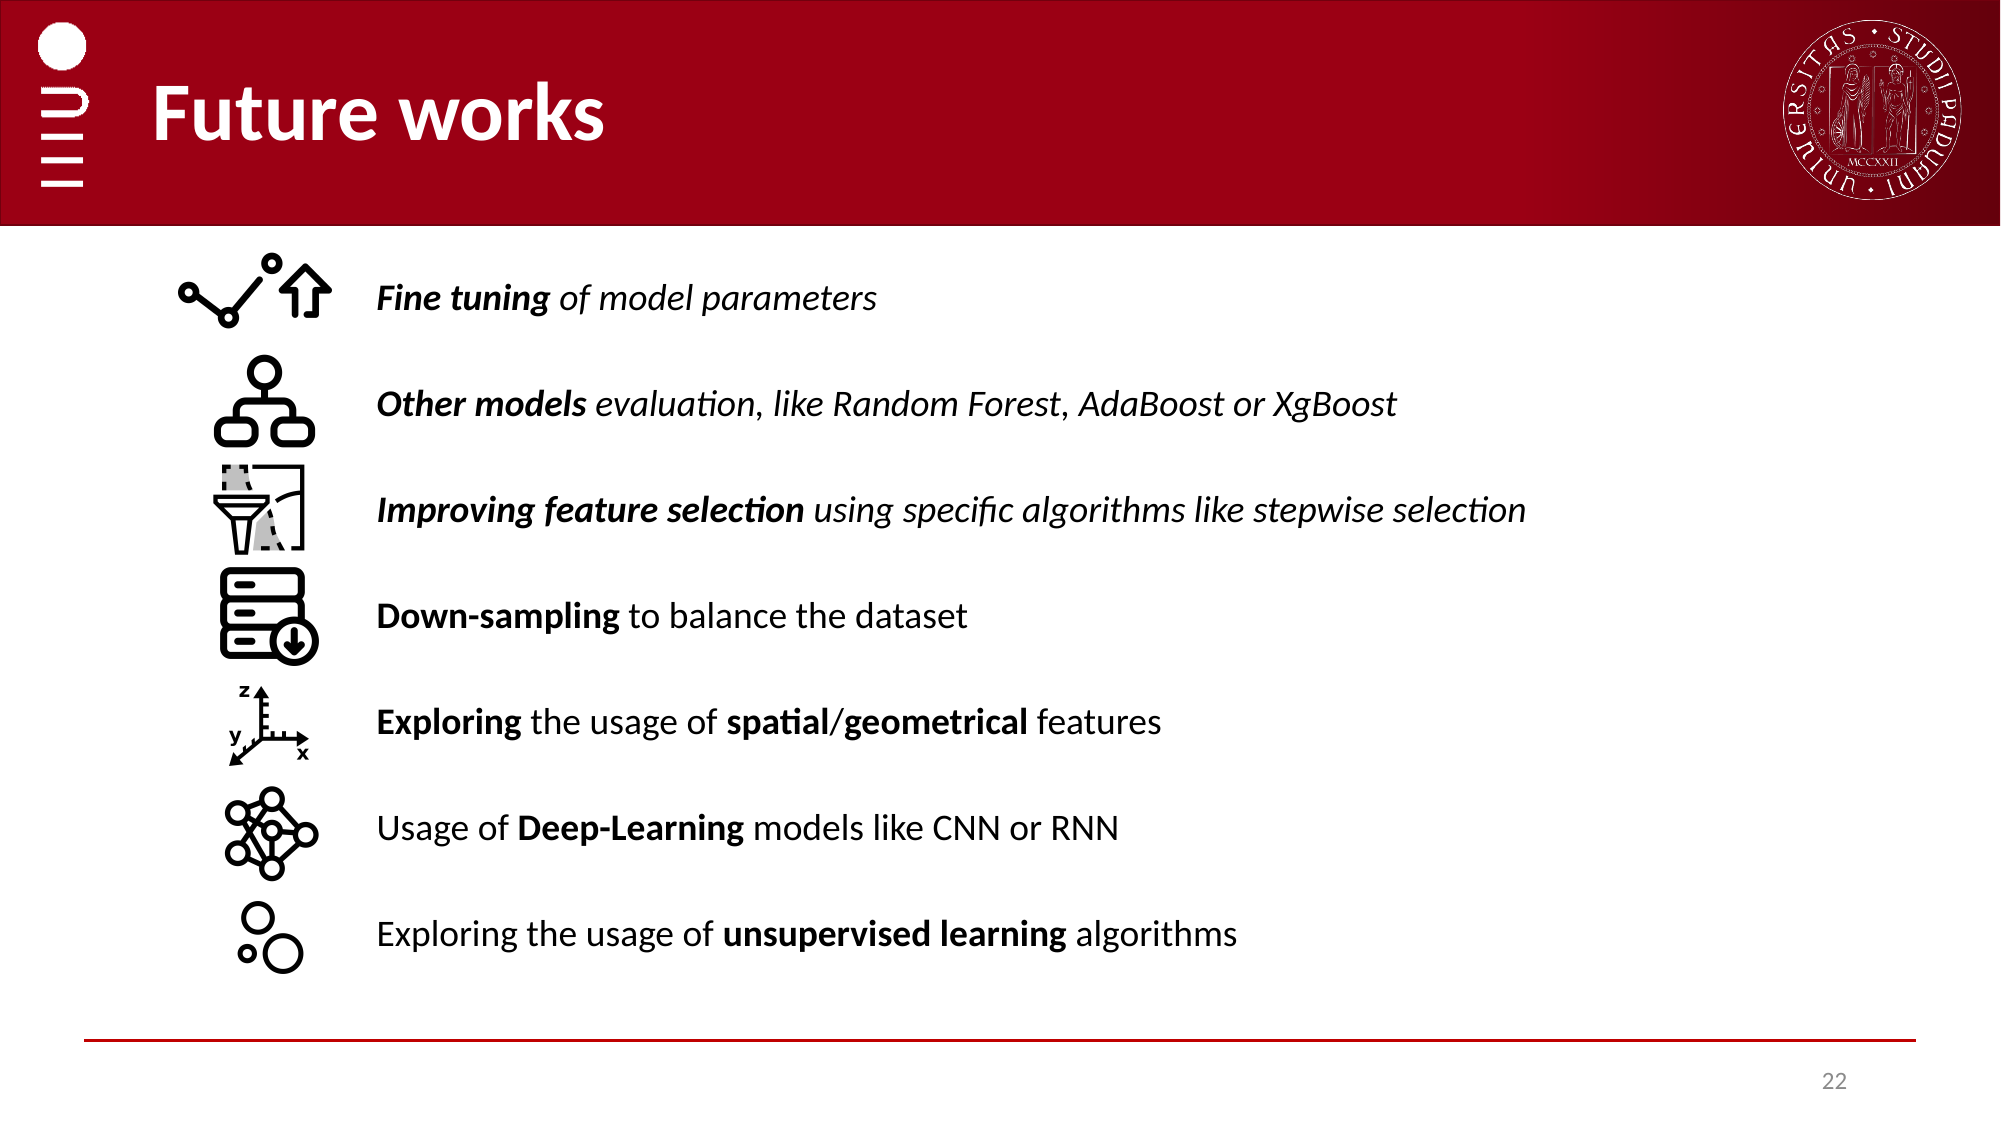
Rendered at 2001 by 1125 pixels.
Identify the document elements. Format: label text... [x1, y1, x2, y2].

picture [229, 686, 309, 766]
list Fine tuning of model parameters Other models evaluation, like Random Forest, AdaBoost or XgBoost Improving feature selection using specific algorithms like stepwise selection Down-sampling to balance the dataset Exploring the usage of spatial/geometrical features Usage of Deep-Learning models like CNN or RNN Exploring the usage of unsupervised learning algorithms [361, 270, 1572, 996]
picture [211, 779, 324, 892]
picture [213, 560, 326, 673]
picture [1783, 20, 1963, 200]
title Future works [137, 34, 1763, 194]
picture [230, 897, 311, 978]
picture [177, 213, 332, 559]
slide_number 22 [1412, 1049, 1863, 1110]
